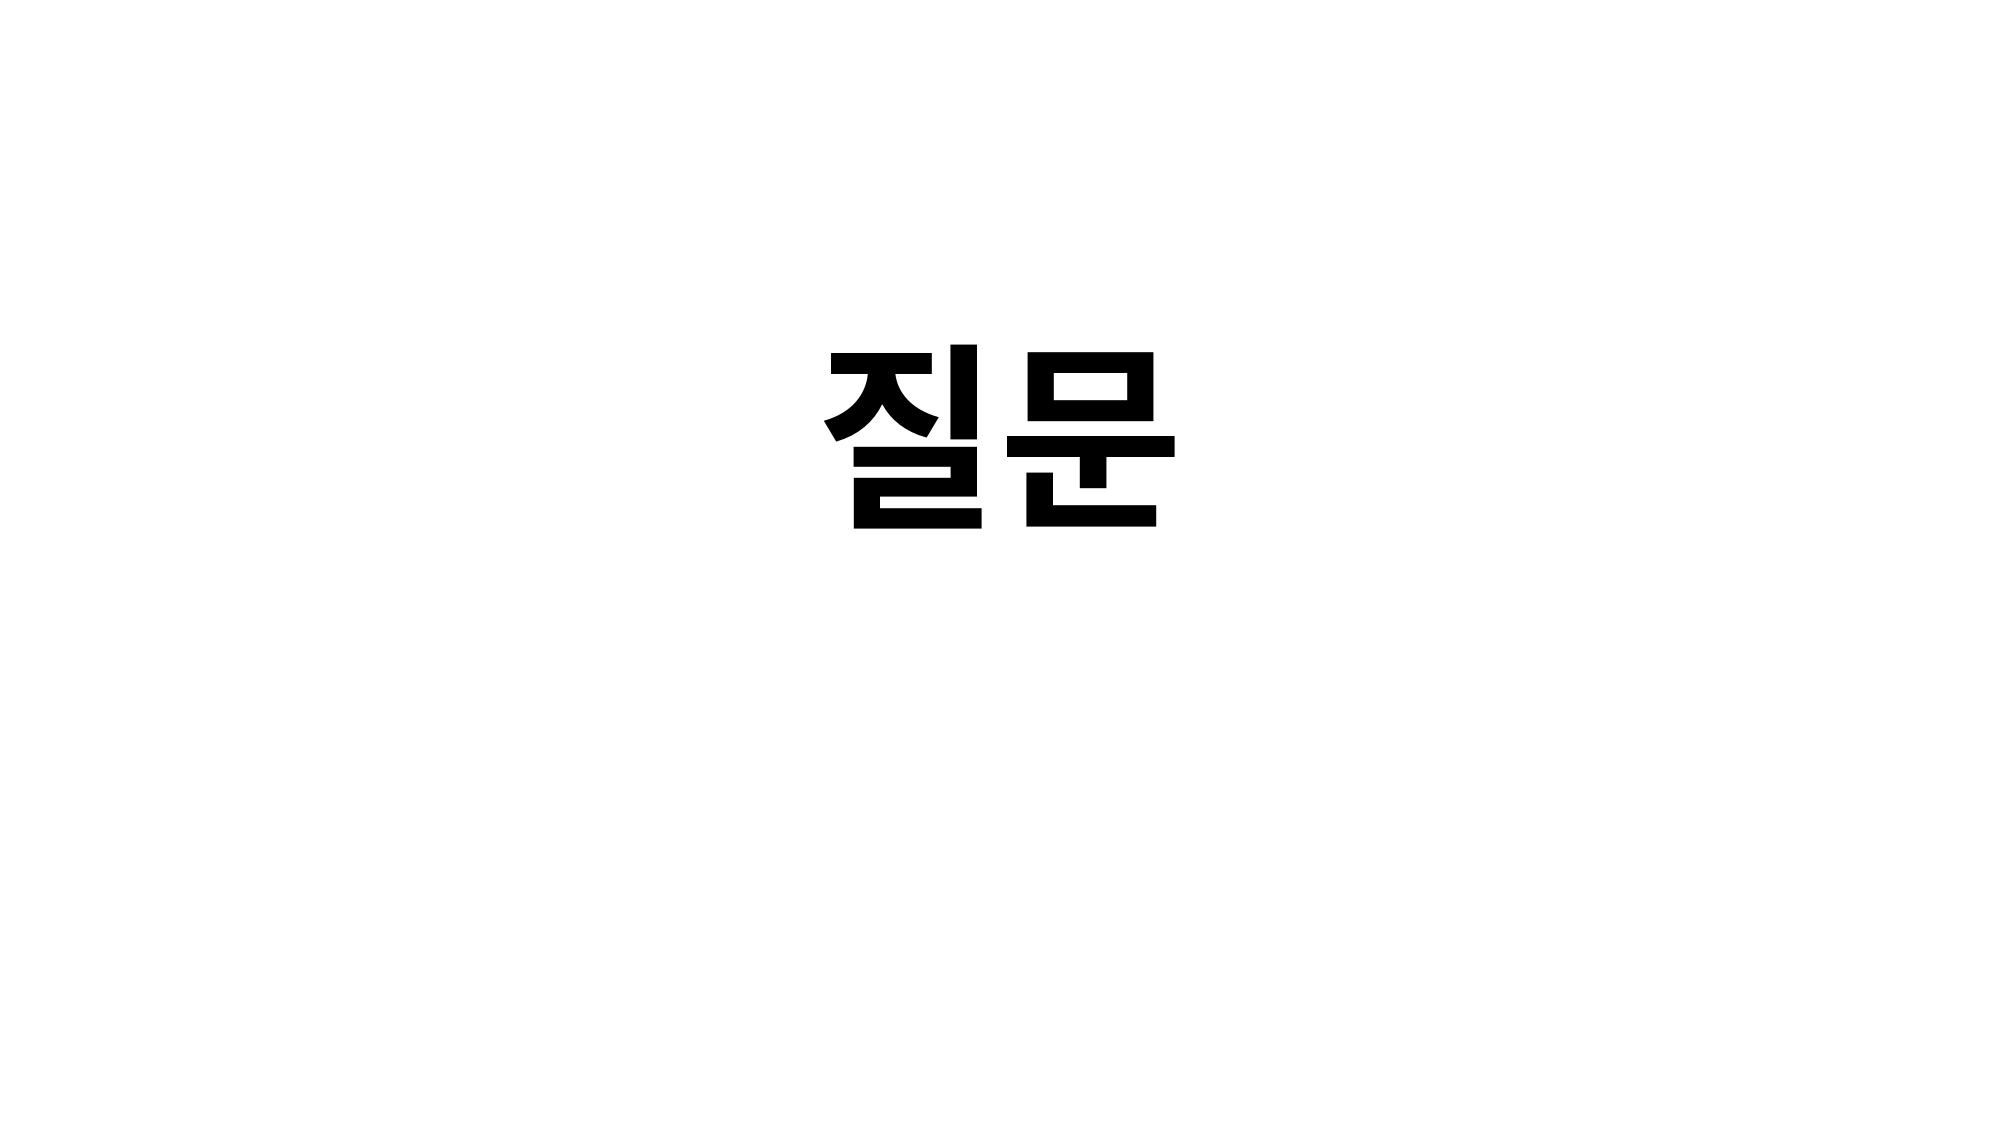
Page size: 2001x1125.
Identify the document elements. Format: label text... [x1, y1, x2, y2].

text_box 질문 [801, 304, 1199, 560]
